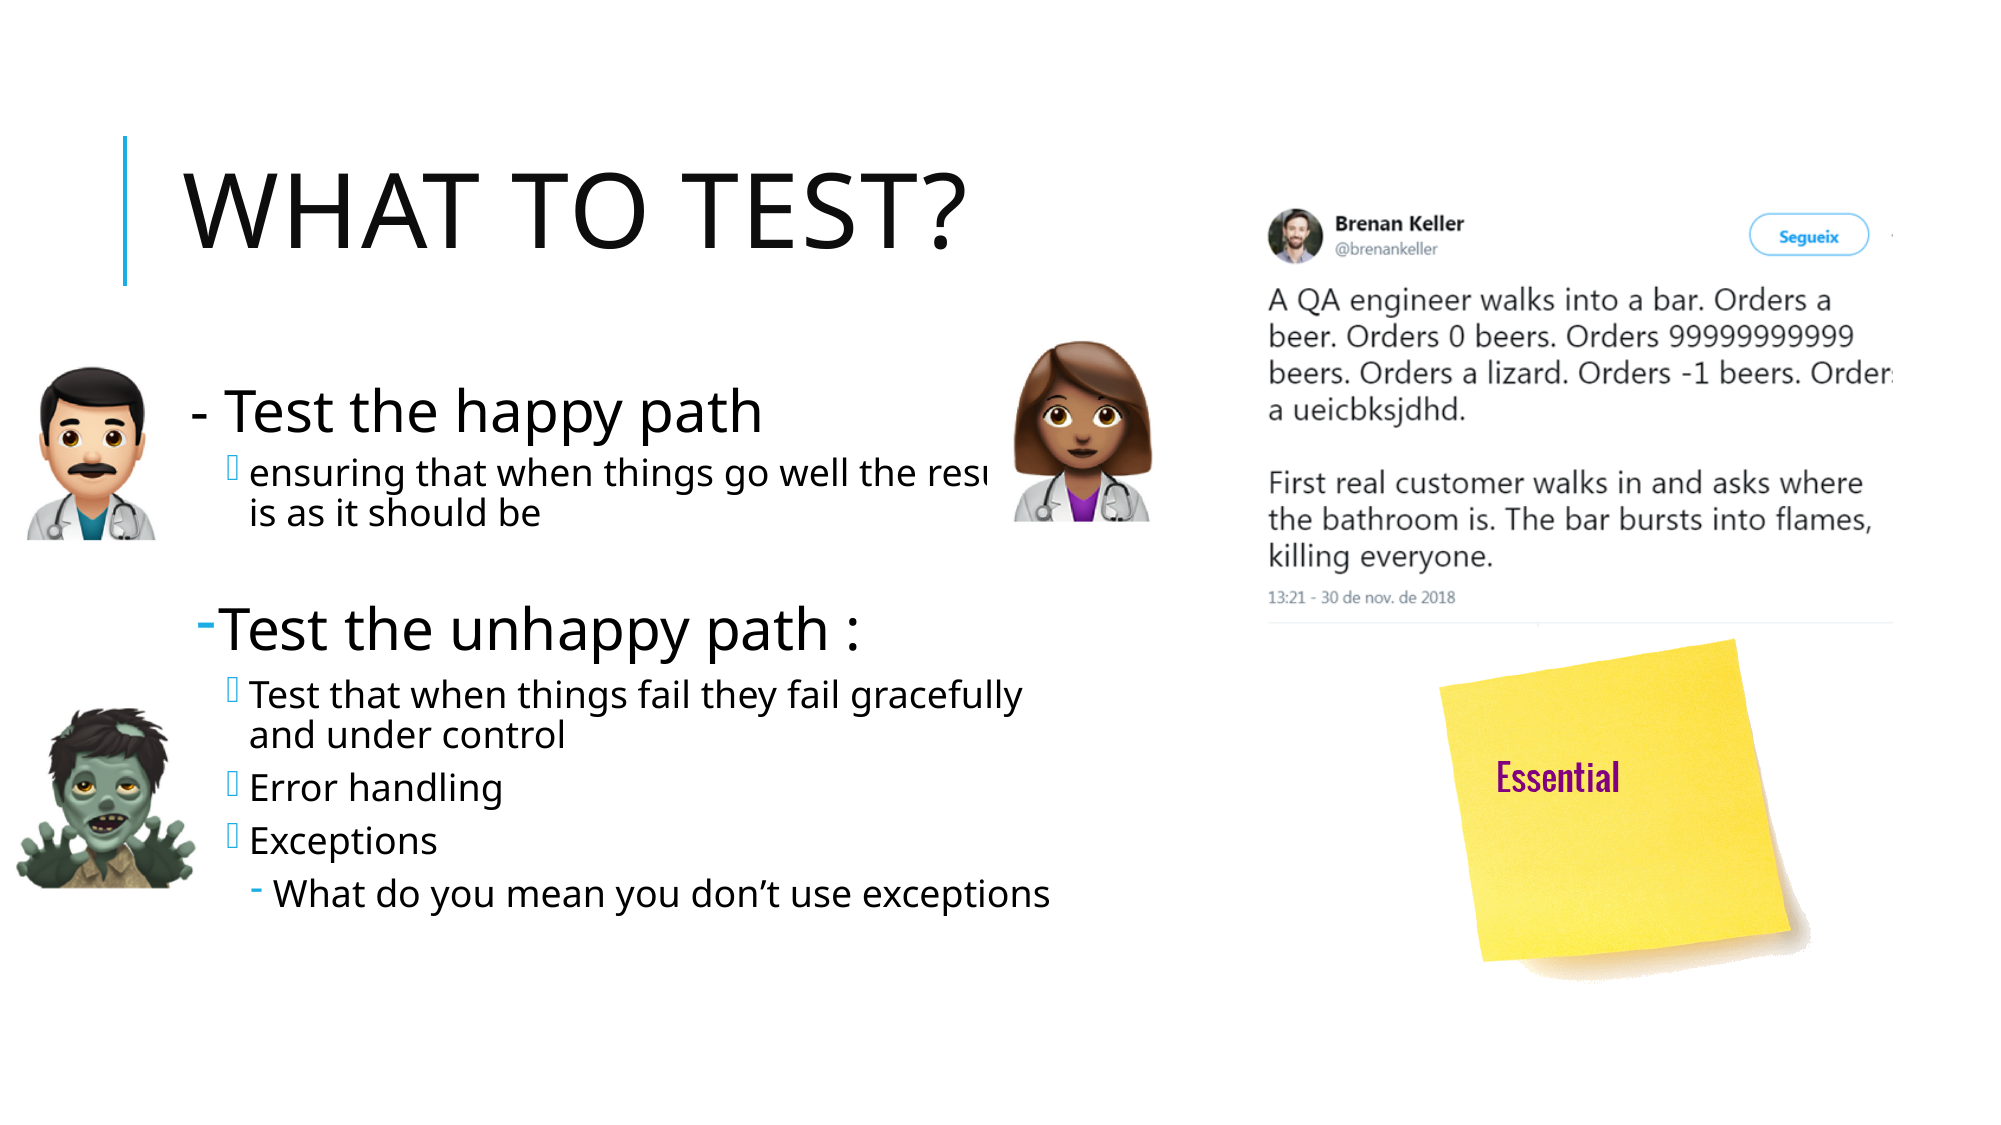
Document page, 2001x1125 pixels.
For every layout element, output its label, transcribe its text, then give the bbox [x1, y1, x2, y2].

picture [15, 707, 197, 890]
picture [0, 362, 182, 544]
picture [987, 335, 1179, 527]
list - Test the happy path ensuring that when things go well the result is as it should be Test the unhappy path : Test that when things fail they fail gracefully and under control Error handling Exceptions What do you mean you don’t use exceptions [168, 375, 1061, 1035]
title What to test? [168, 96, 1763, 342]
picture [1249, 197, 1912, 1010]
